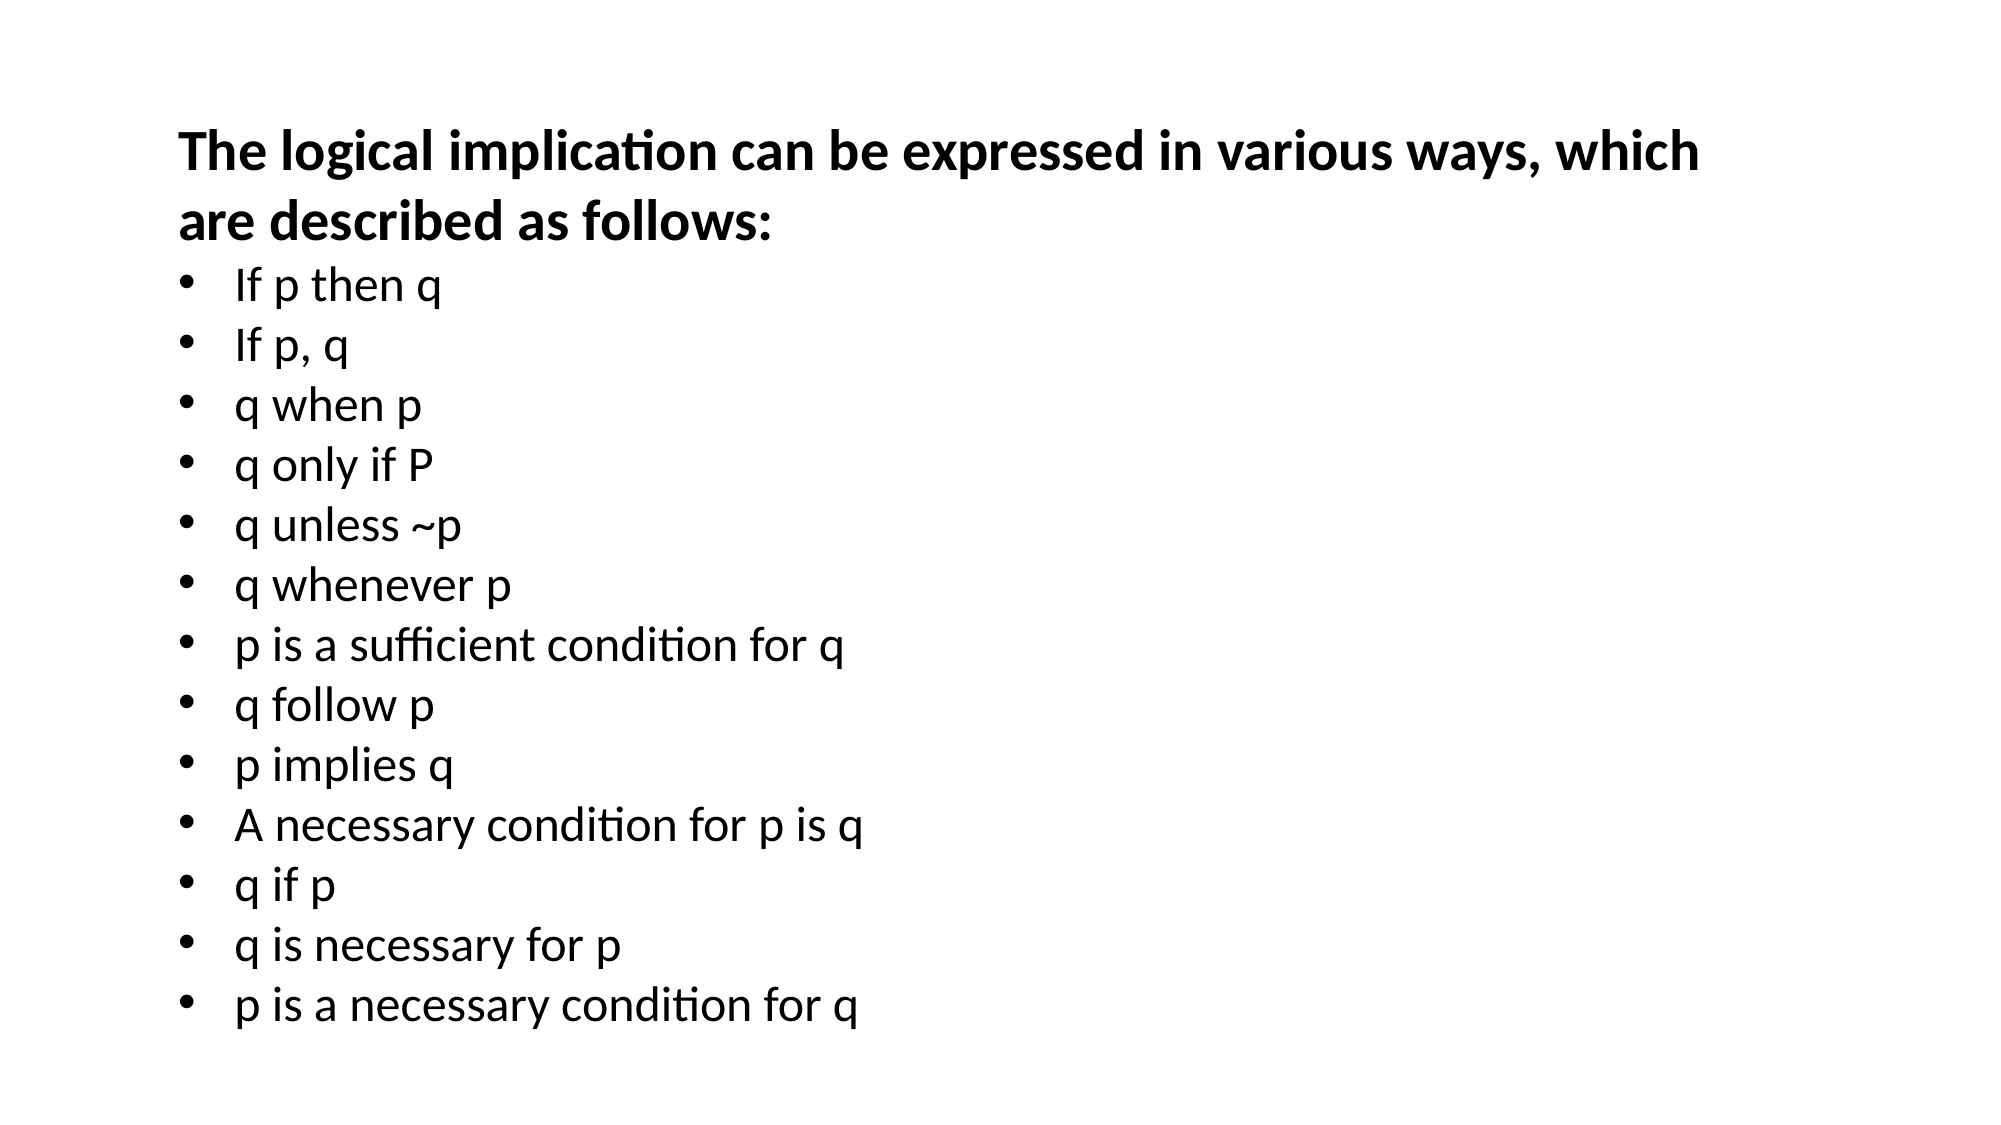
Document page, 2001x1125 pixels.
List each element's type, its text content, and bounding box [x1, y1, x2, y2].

text_box The logical implication can be expressed in various ways, which are described as follows: If p then q If p, q q when p q only if P q unless ~p q whenever p p is a sufficient condition for q q follow p p implies q A necessary condition for p is q q if p q is necessary for p p is a necessary condition for q [163, 104, 1719, 1040]
